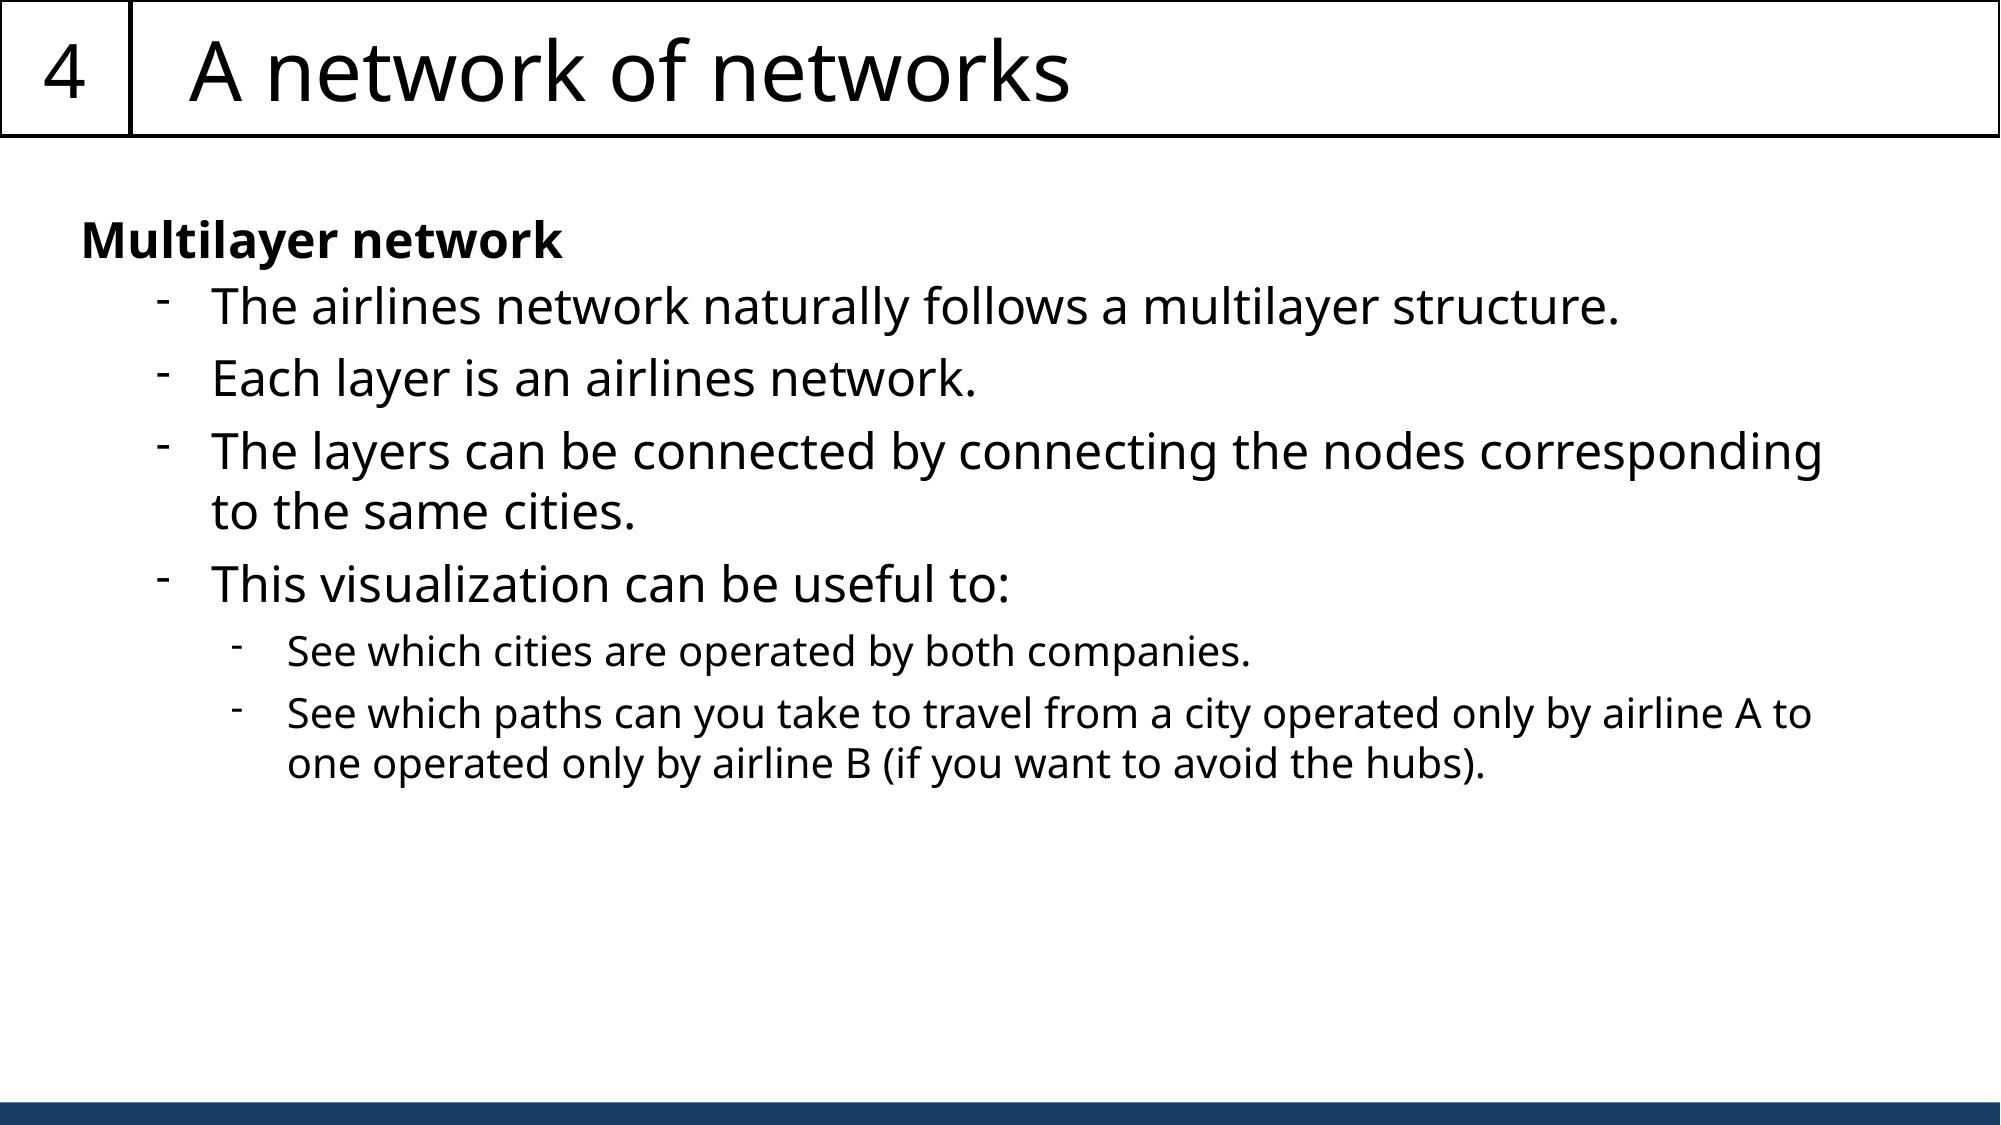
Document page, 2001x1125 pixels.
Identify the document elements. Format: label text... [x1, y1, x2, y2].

text_box 4 [0, 0, 132, 138]
text_box Multilayer network The airlines network naturally follows a multilayer structure. Each layer is an airlines network. The layers can be connected by connecting the nodes corresponding to the same cities. This visualization can be useful to: See which cities are operated by both companies. See which paths can you take to travel from a city operated only by airline A to one operated only by airline B (if you want to avoid the hubs). [65, 200, 1853, 1104]
text_box [0, 1102, 2000, 1125]
text_box A network of networks [130, 0, 2000, 137]
